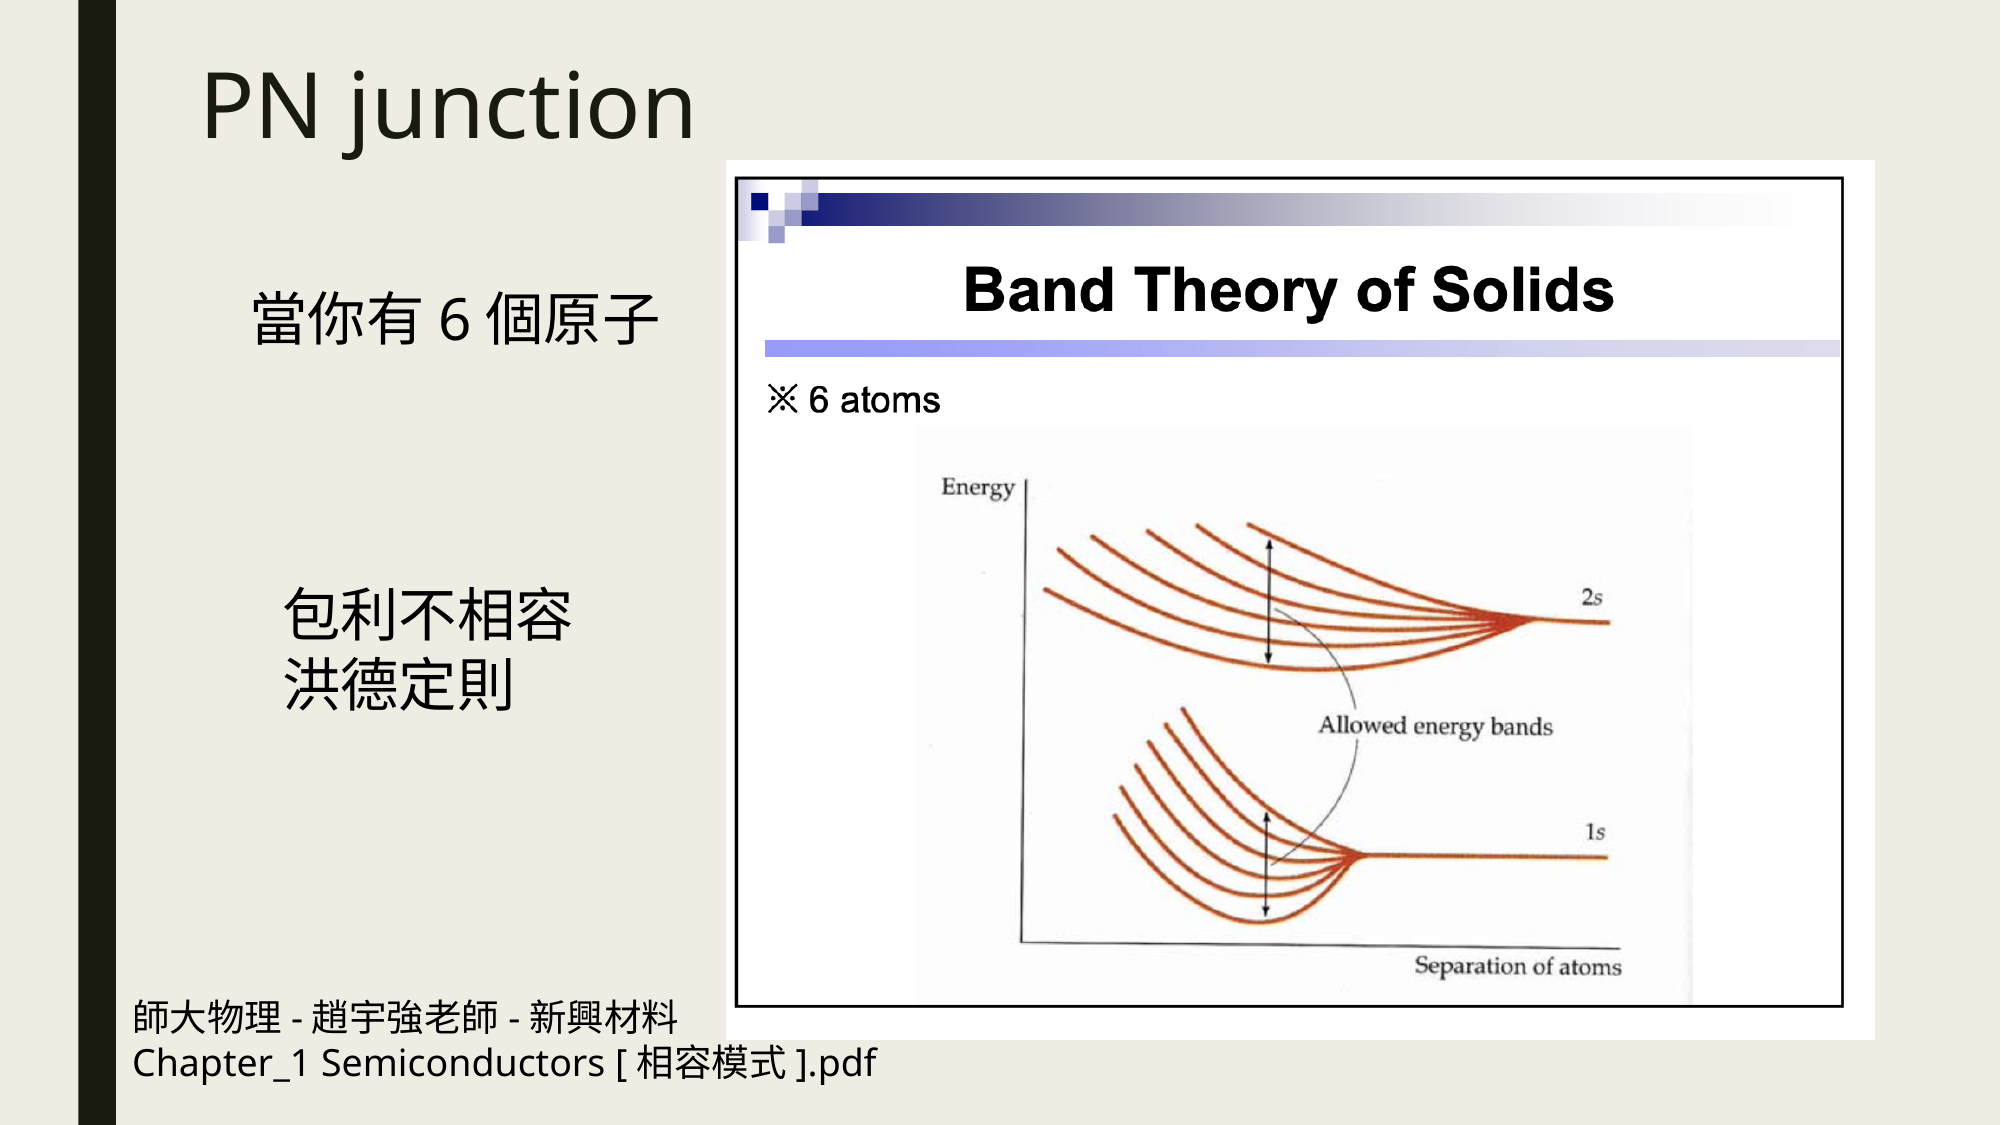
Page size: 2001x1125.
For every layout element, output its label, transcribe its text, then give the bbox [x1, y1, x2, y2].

title PN junction [184, 52, 1760, 297]
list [726, 160, 1875, 1040]
text_box 師大物理-趙宇強老師-新興材料 Chapter_1 Semiconductors [相容模式].pdf [117, 986, 892, 1092]
text_box 包利不相容 洪德定則 [267, 570, 589, 726]
text_box 當你有6個原子 [235, 274, 676, 360]
